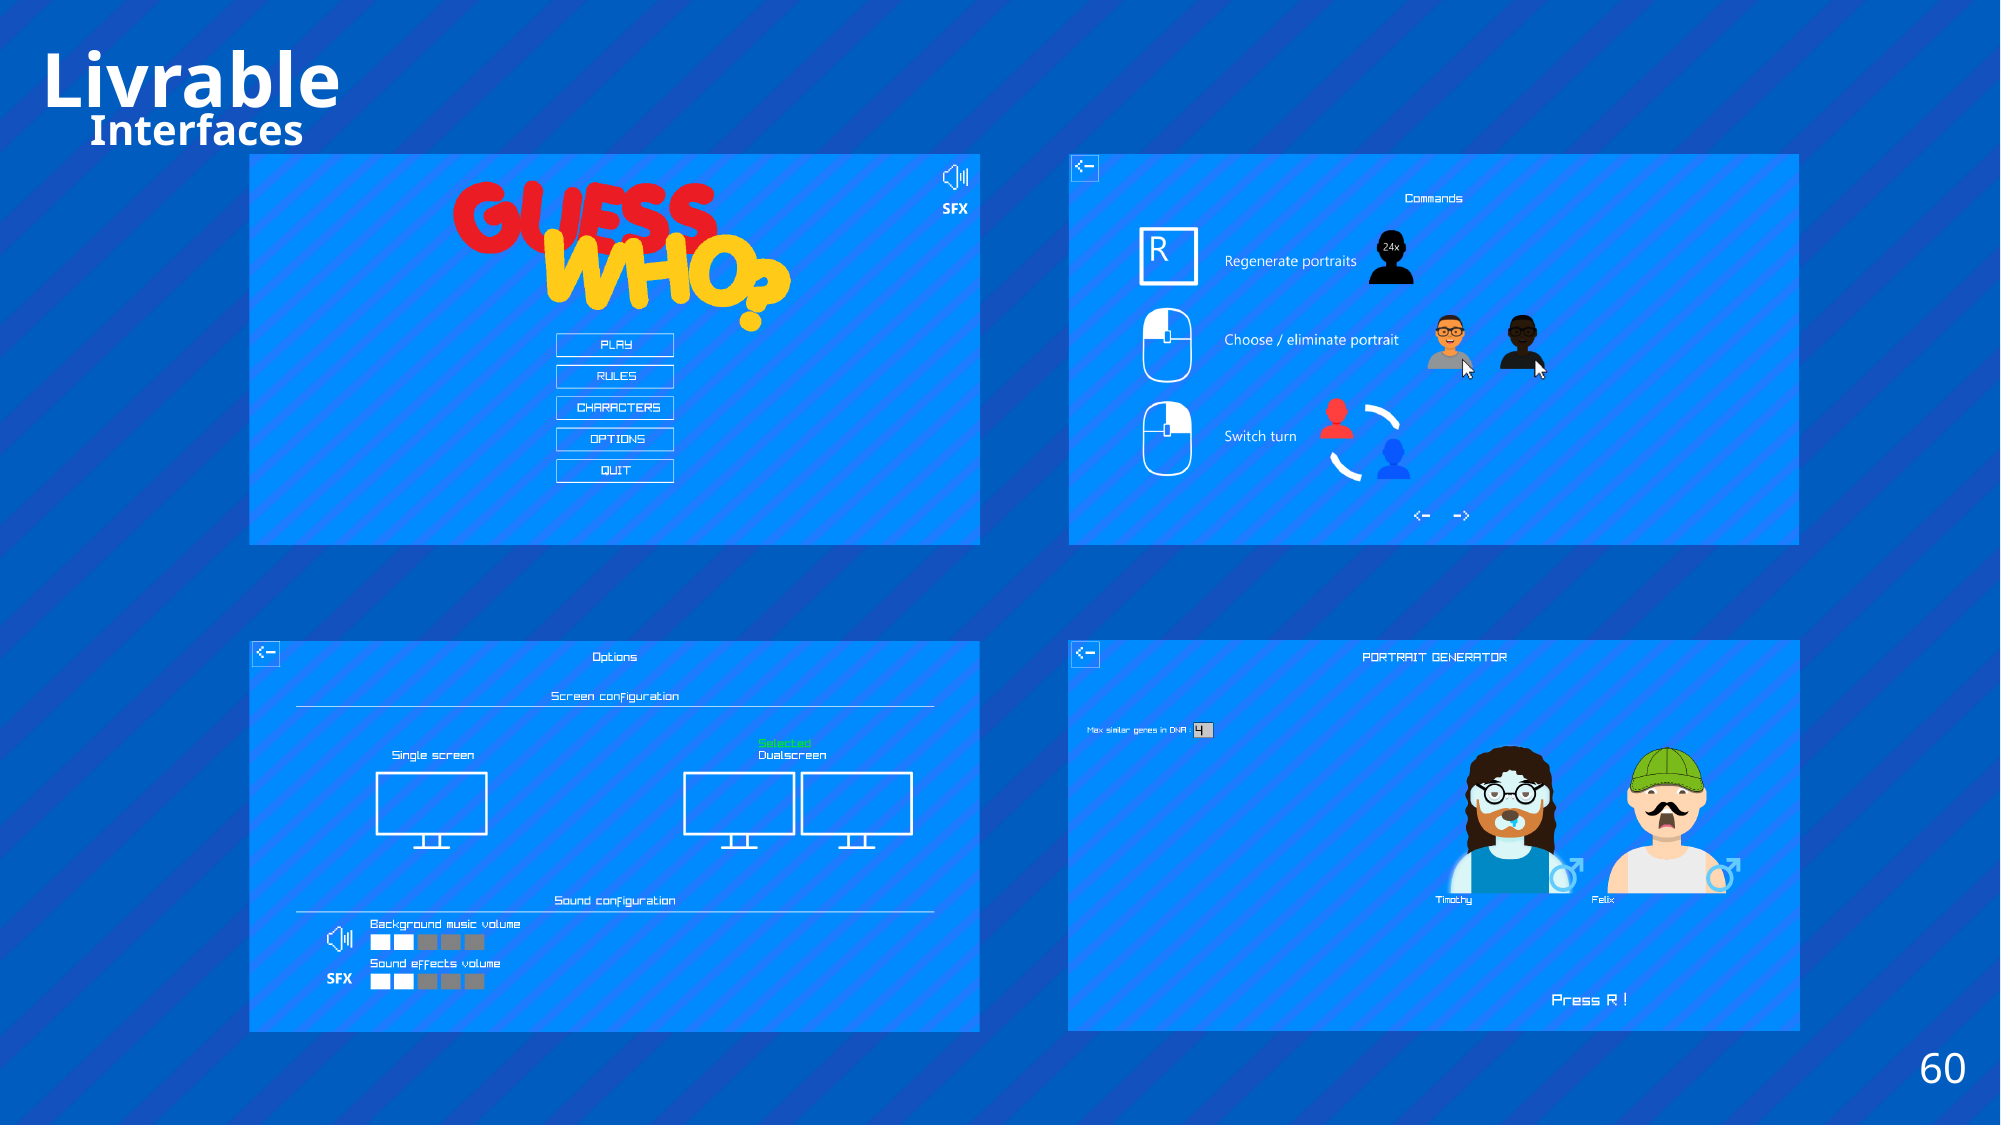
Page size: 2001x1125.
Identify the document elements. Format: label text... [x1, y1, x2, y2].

picture [0, 0, 2001, 1125]
text_box Interfaces [76, 96, 444, 162]
text_box Livrable [26, 24, 616, 131]
slide_number 60 [1532, 1040, 1983, 1100]
